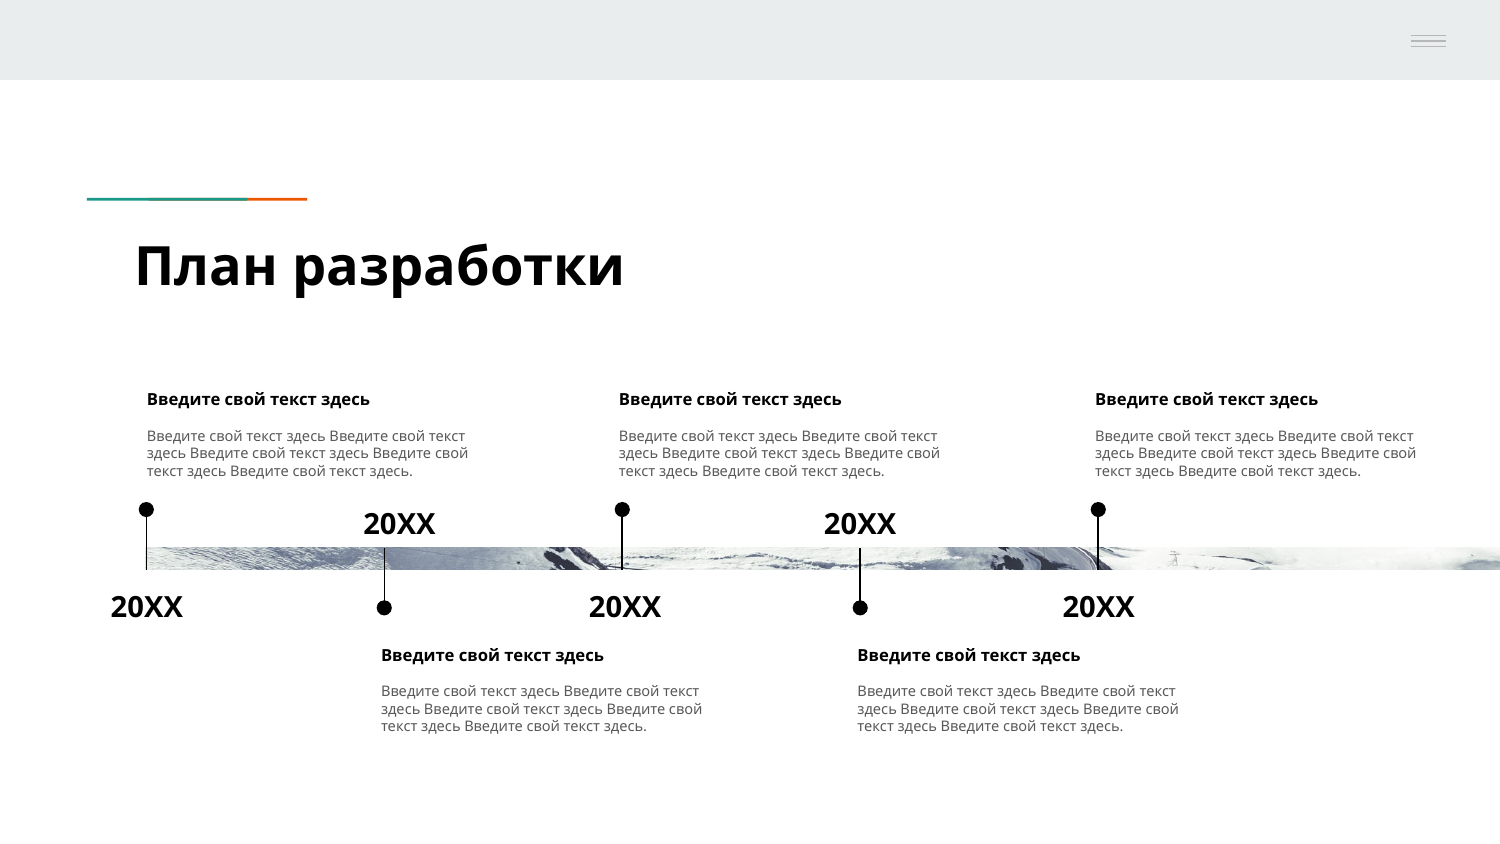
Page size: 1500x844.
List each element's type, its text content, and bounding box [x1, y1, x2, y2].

title Введите свой текст здесь [365, 629, 730, 667]
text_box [852, 547, 869, 616]
text_box 20XX [568, 577, 682, 629]
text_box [1090, 501, 1107, 570]
picture [155, 547, 376, 570]
title Введите свой текст здесь [842, 629, 1206, 667]
text_box 20XX [799, 485, 922, 546]
text_box 20XX [1037, 577, 1160, 629]
list Введите свой текст здесь Введите свой текст здесь Введите свой текст здесь Введите свой текст здесь Введите свой текст здесь. [1080, 411, 1444, 502]
title Введите свой текст здесь [1080, 373, 1444, 411]
text_box 20XX [338, 485, 461, 546]
picture [869, 547, 1090, 570]
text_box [138, 501, 155, 570]
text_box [376, 547, 393, 616]
text_box 20XX [75, 567, 219, 629]
list Введите свой текст здесь Введите свой текст здесь Введите свой текст здесь Введите свой текст здесь Введите свой текст здесь. [131, 411, 496, 502]
picture [631, 547, 852, 570]
list Введите свой текст здесь Введите свой текст здесь Введите свой текст здесь Введите свой текст здесь Введите свой текст здесь. [842, 667, 1206, 758]
picture [393, 547, 614, 570]
title Введите свой текст здесь [131, 373, 496, 411]
title План разработки [119, 216, 1381, 305]
picture [1107, 547, 1500, 570]
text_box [614, 501, 631, 570]
list Введите свой текст здесь Введите свой текст здесь Введите свой текст здесь Введите свой текст здесь Введите свой текст здесь. [365, 667, 730, 758]
title Введите свой текст здесь [604, 373, 968, 411]
list Введите свой текст здесь Введите свой текст здесь Введите свой текст здесь Введите свой текст здесь Введите свой текст здесь. [604, 411, 968, 502]
